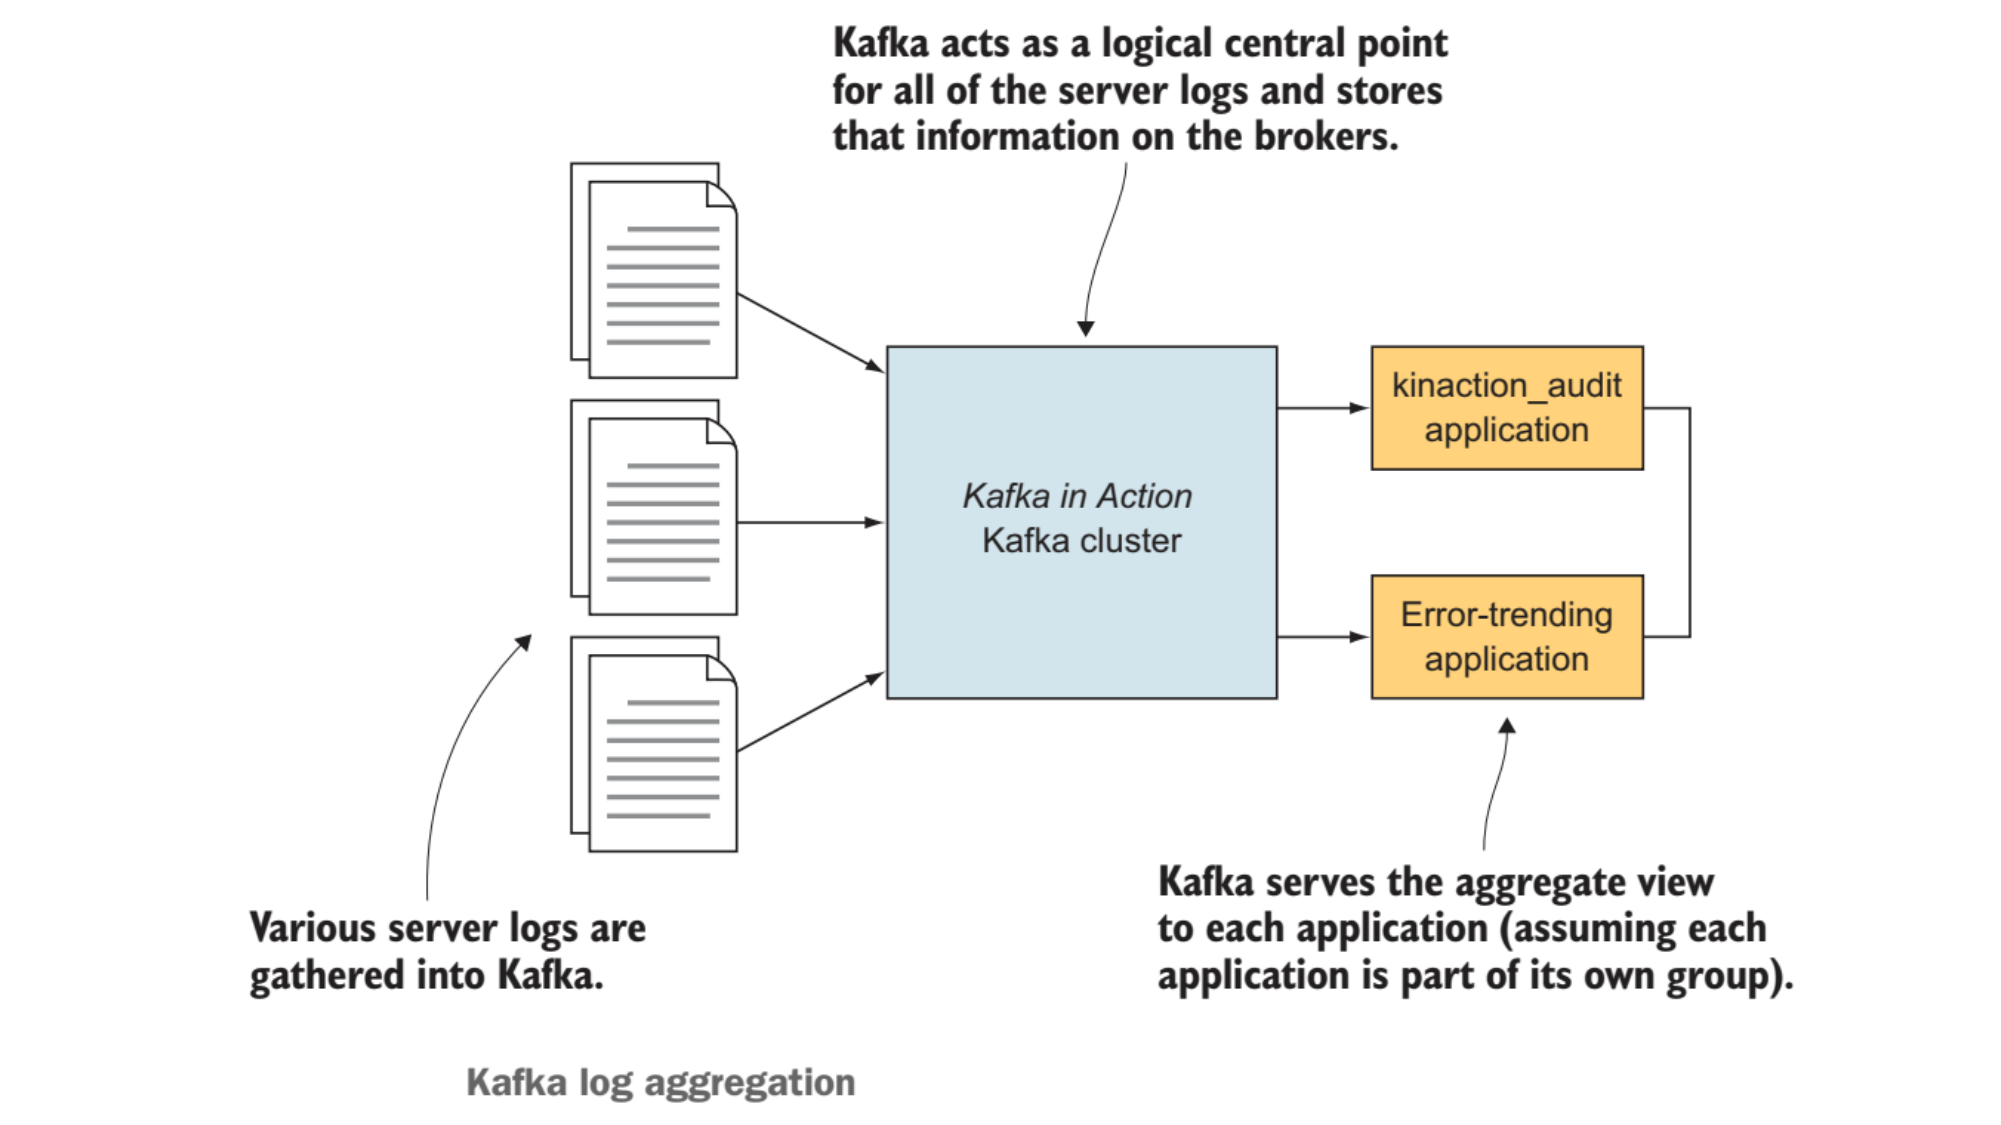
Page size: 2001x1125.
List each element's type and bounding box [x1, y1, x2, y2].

picture [181, 0, 1819, 1125]
